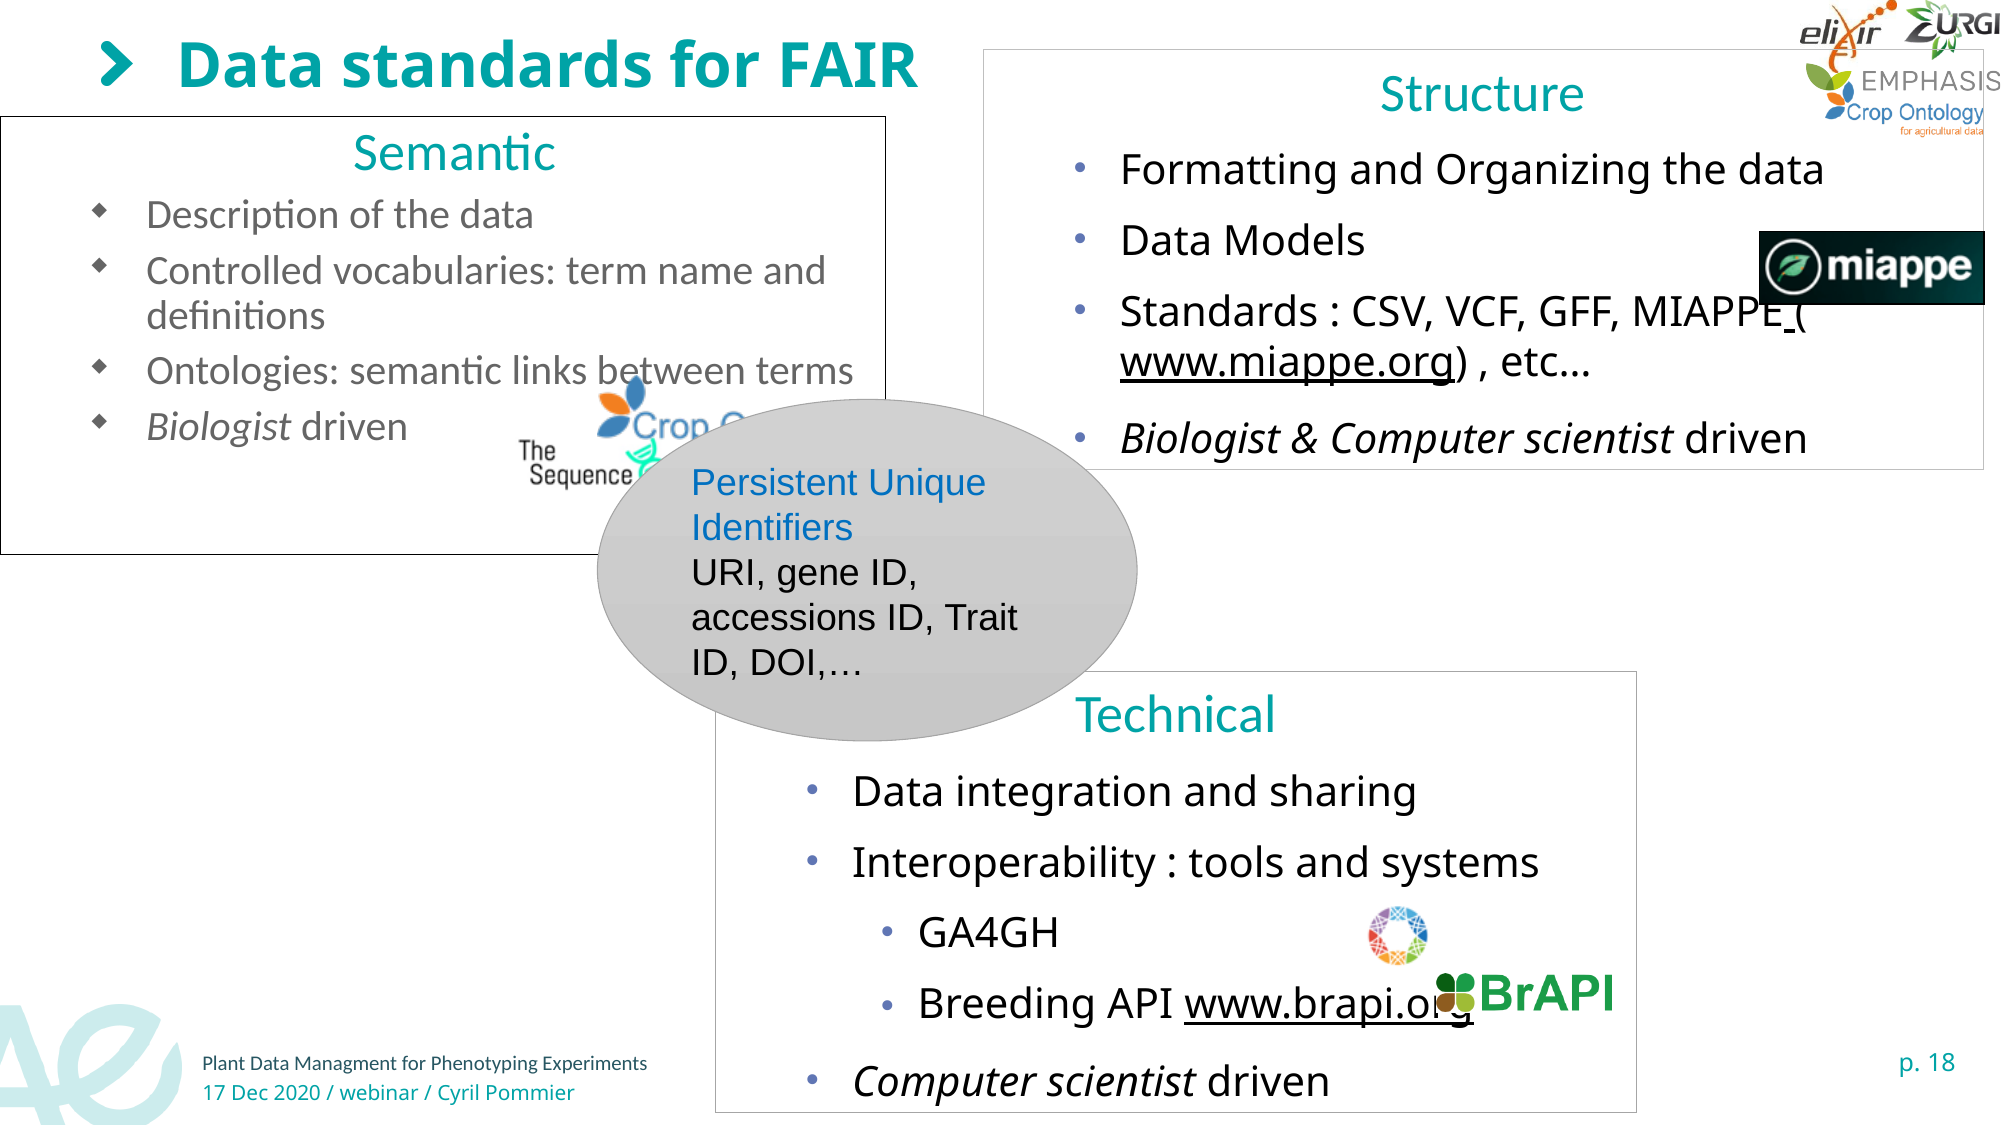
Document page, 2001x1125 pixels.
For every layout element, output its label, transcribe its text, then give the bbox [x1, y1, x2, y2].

picture [1800, 0, 1897, 49]
picture [101, 41, 134, 86]
picture [1904, 0, 2000, 60]
picture [1984, 63, 2001, 91]
picture [461, 375, 864, 512]
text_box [715, 671, 1637, 1119]
title Data standards for FAIR [101, 4, 1396, 131]
list Semantic Description of the data Controlled vocabularies: term name and definitions Ontologies: semantic links between terms Biologist driven [0, 116, 886, 555]
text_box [983, 49, 1984, 474]
text_box Persistent Unique Identifiers URI, gene ID, accessions ID, Trait ID, DOI,… [596, 398, 1138, 712]
picture [0, 996, 188, 1125]
